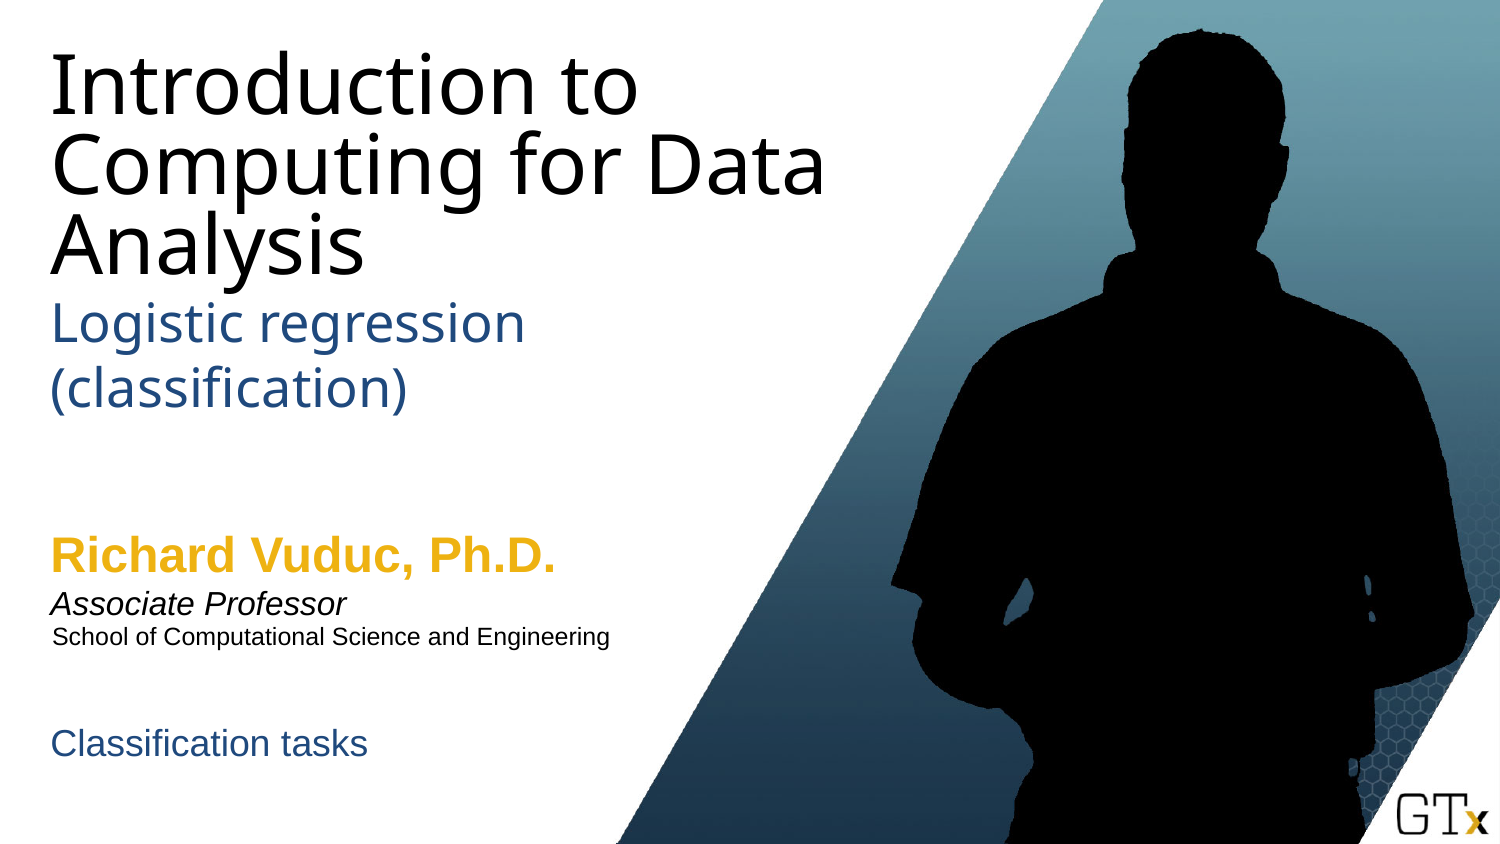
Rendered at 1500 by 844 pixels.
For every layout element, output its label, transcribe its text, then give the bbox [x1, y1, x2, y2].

title Introduction to Computing for Data Analysis [35, 42, 970, 160]
picture [0, 0, 1500, 844]
list Associate Professor [35, 574, 742, 617]
list Classification tasks [35, 711, 742, 824]
list Richard Vuduc, Ph.D. [35, 512, 742, 574]
list Logistic regression (classification) [35, 280, 902, 370]
list School of Computational Science and Engineering [37, 612, 744, 666]
